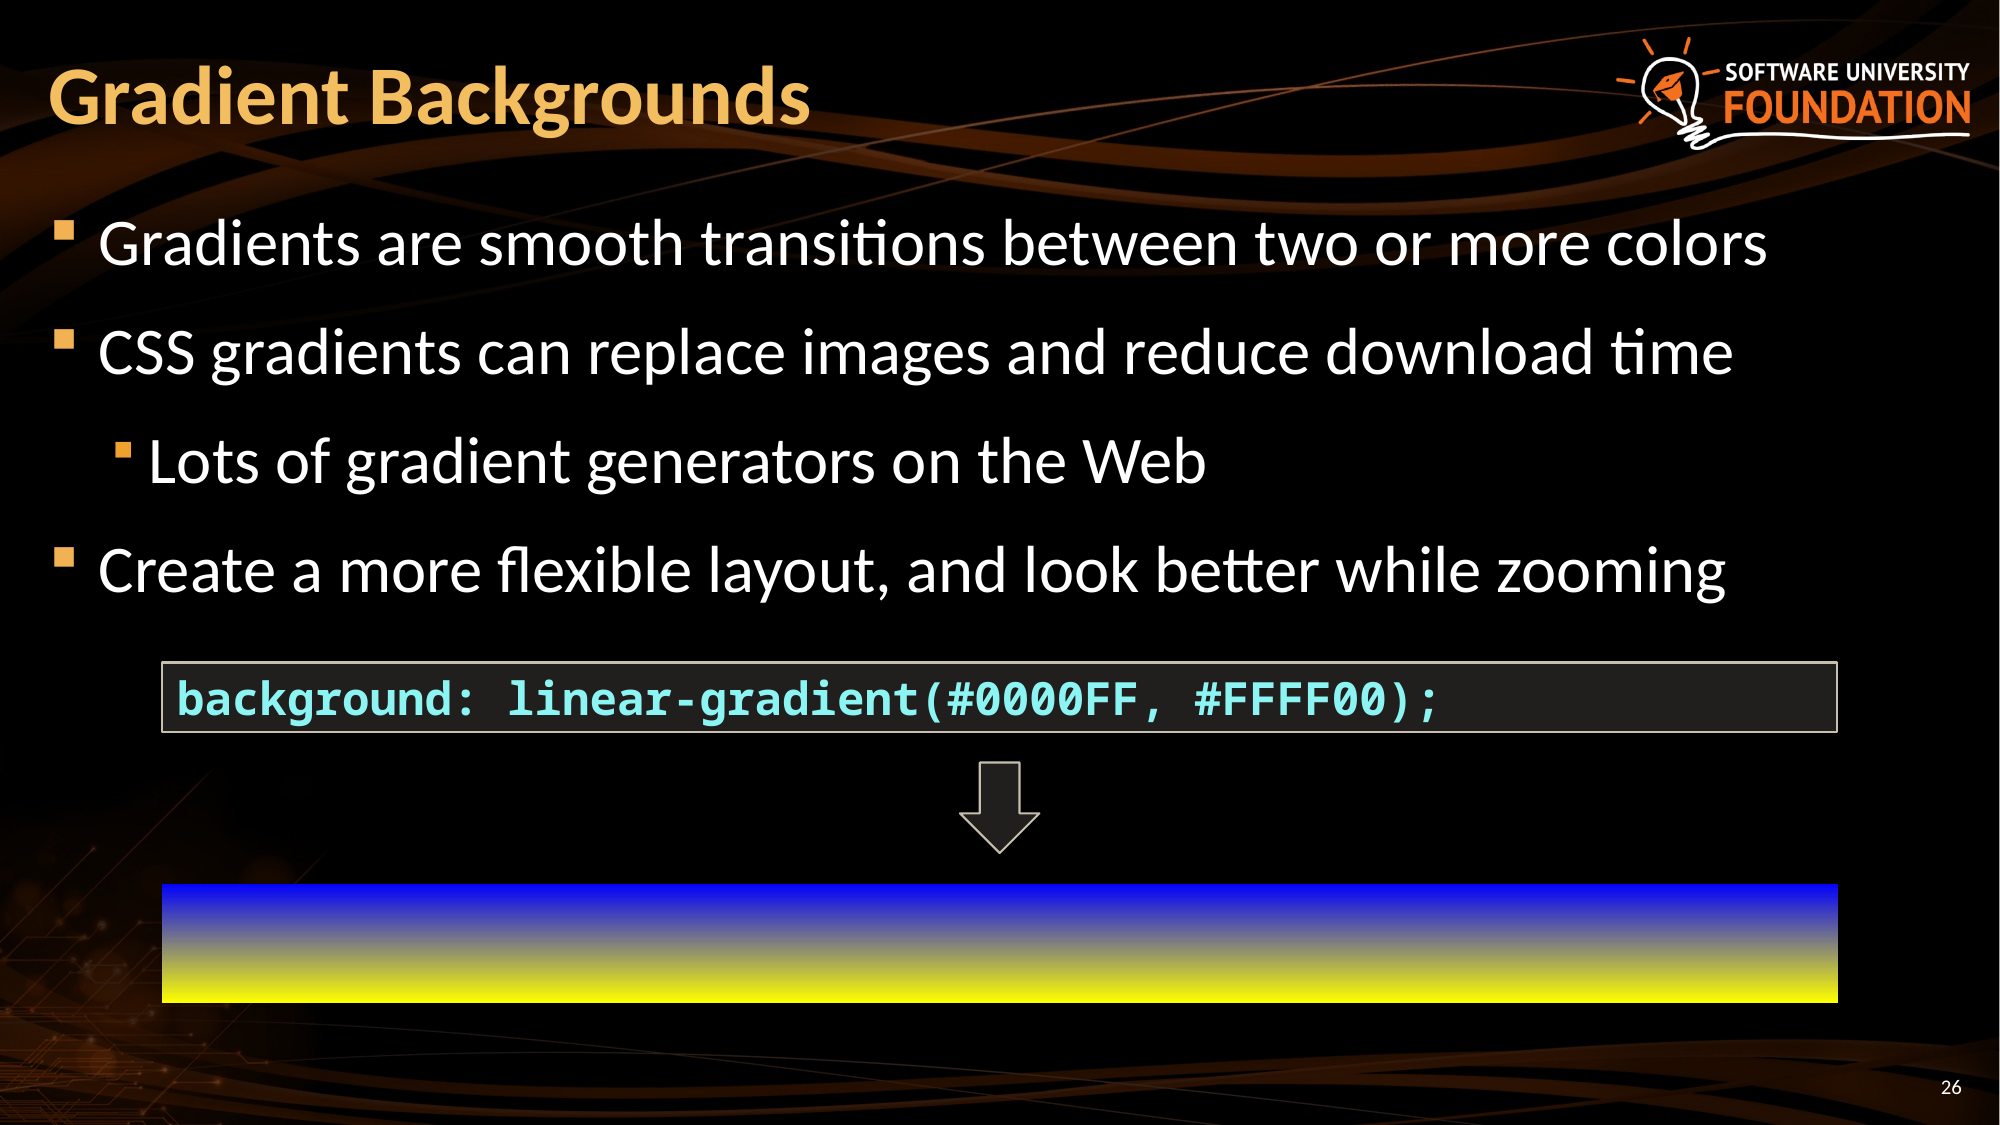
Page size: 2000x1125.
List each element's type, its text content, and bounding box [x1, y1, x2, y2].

list Gradients are smooth transitions between two or more colors CSS gradients can replace images and reduce download time Lots of gradient generators on the Web Create a more flexible layout, and look better while zooming [31, 188, 1968, 1103]
title Gradient Backgrounds [30, 6, 1602, 189]
picture [0, 0, 2000, 1125]
text_box [959, 762, 1040, 854]
text_box background: linear-gradient(#0000FF, #FFFF00); [162, 662, 1838, 733]
